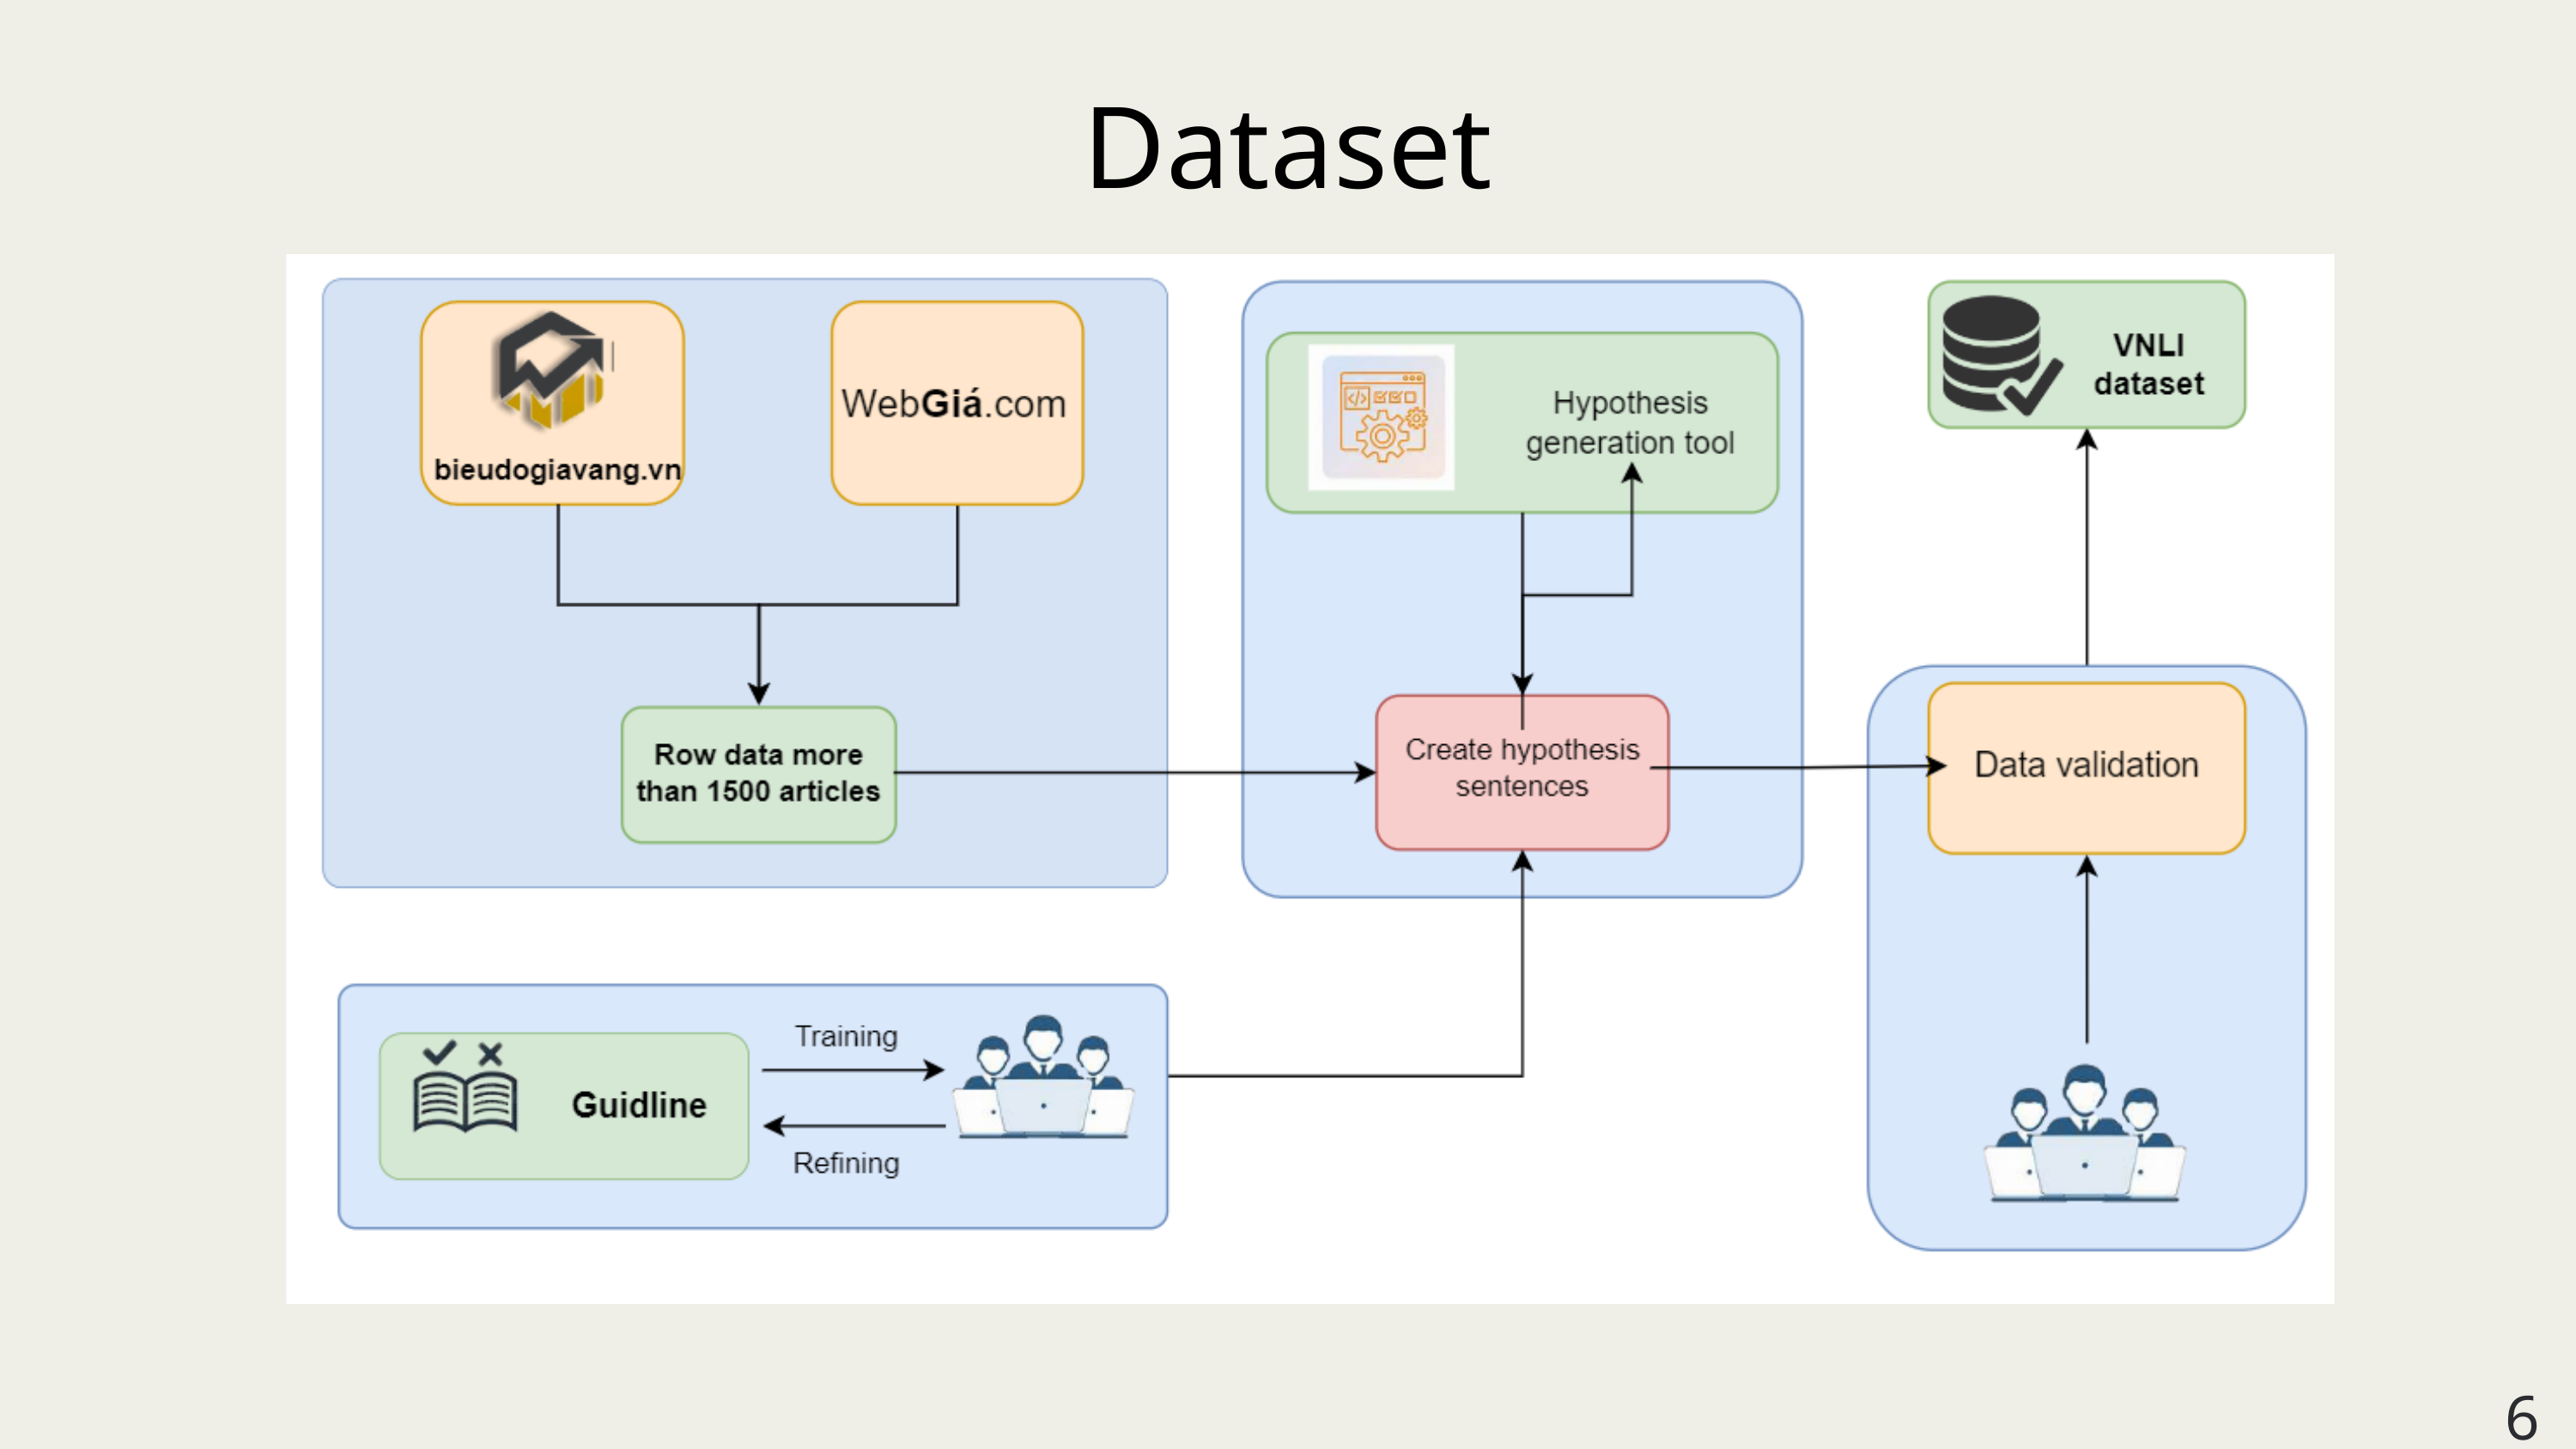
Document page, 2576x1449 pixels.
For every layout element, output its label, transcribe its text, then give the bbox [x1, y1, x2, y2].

text_box Dataset [144, 75, 2432, 211]
text_box 6 [2469, 1367, 2576, 1449]
text_box [286, 254, 2335, 1304]
